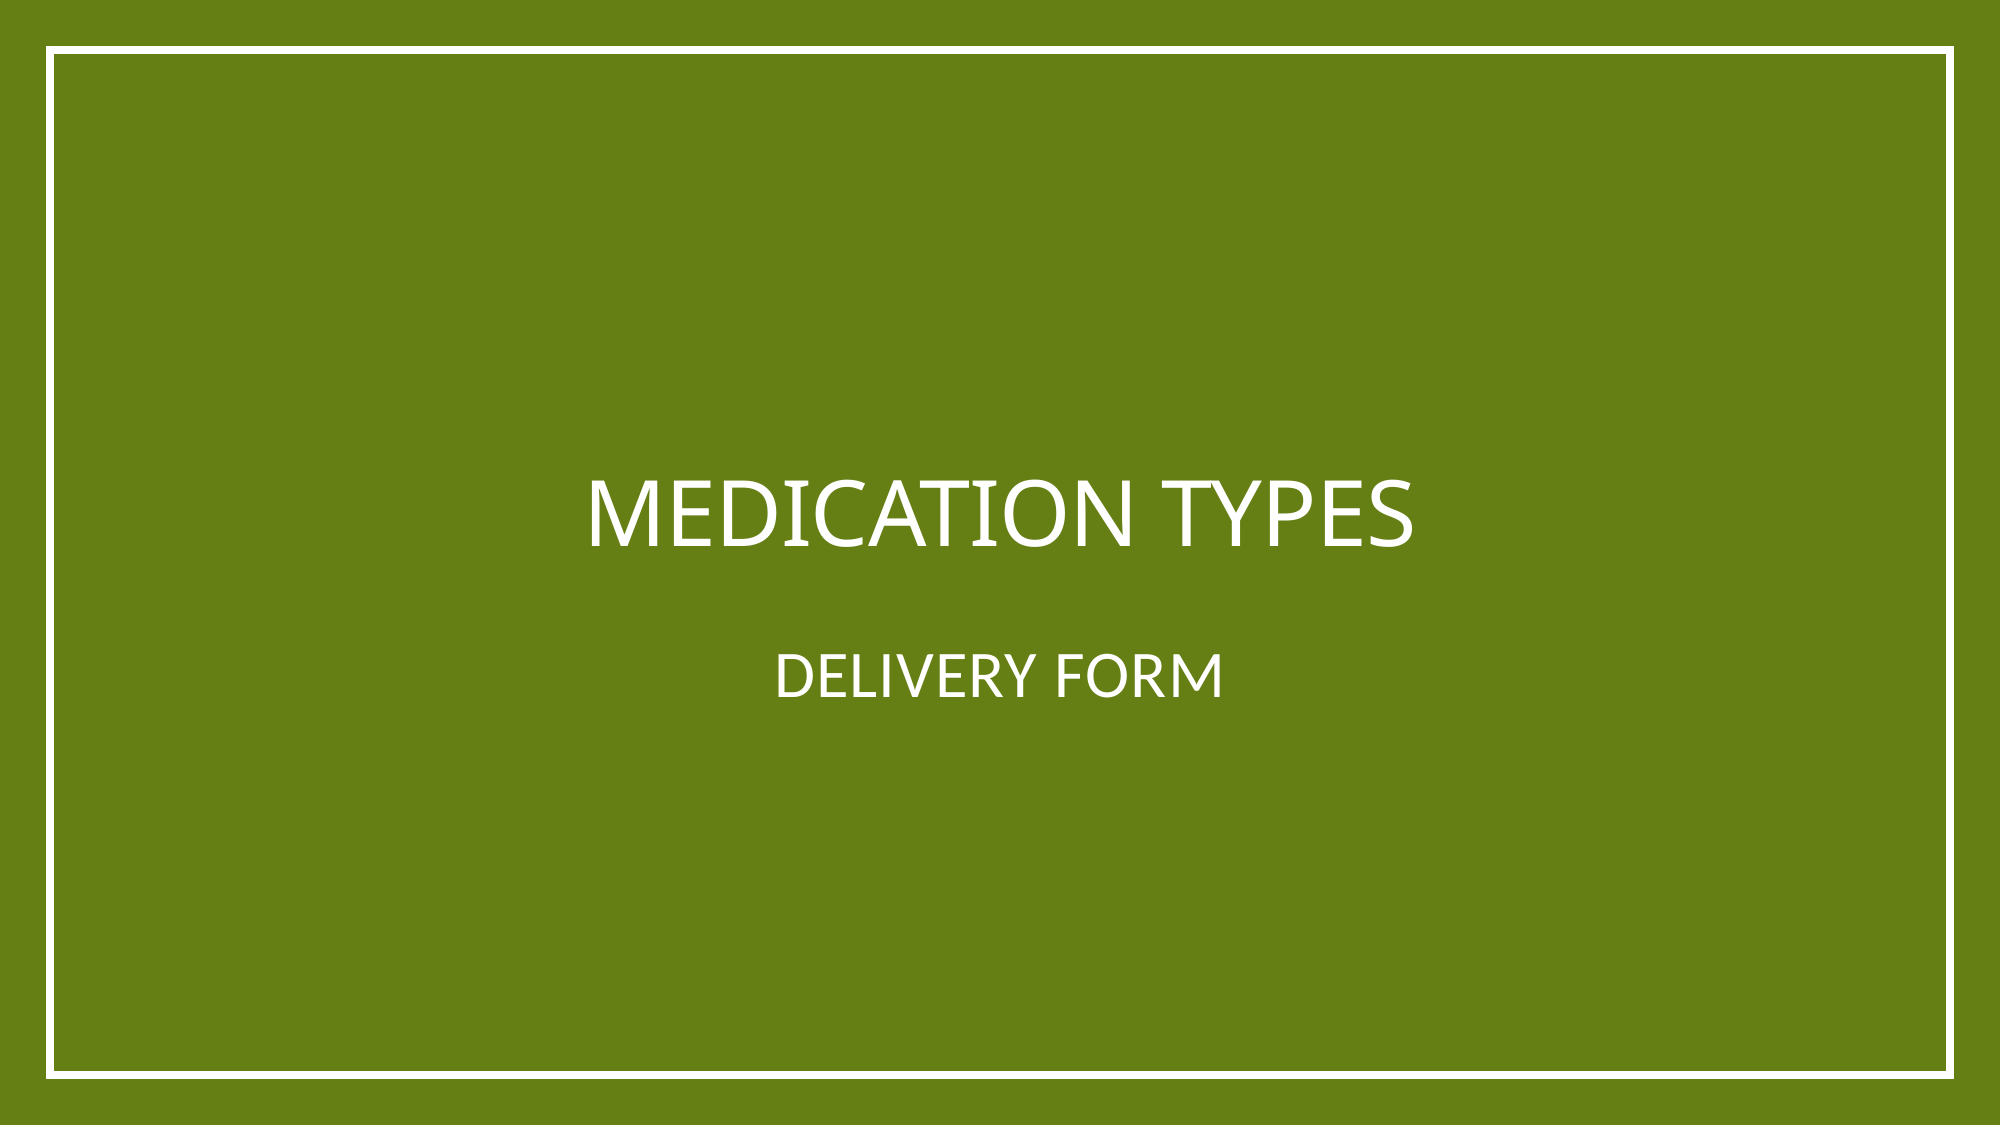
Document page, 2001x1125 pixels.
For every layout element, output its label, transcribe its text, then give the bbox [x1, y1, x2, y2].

list Delivery Form [137, 632, 1863, 783]
title Medication Types [137, 291, 1863, 632]
